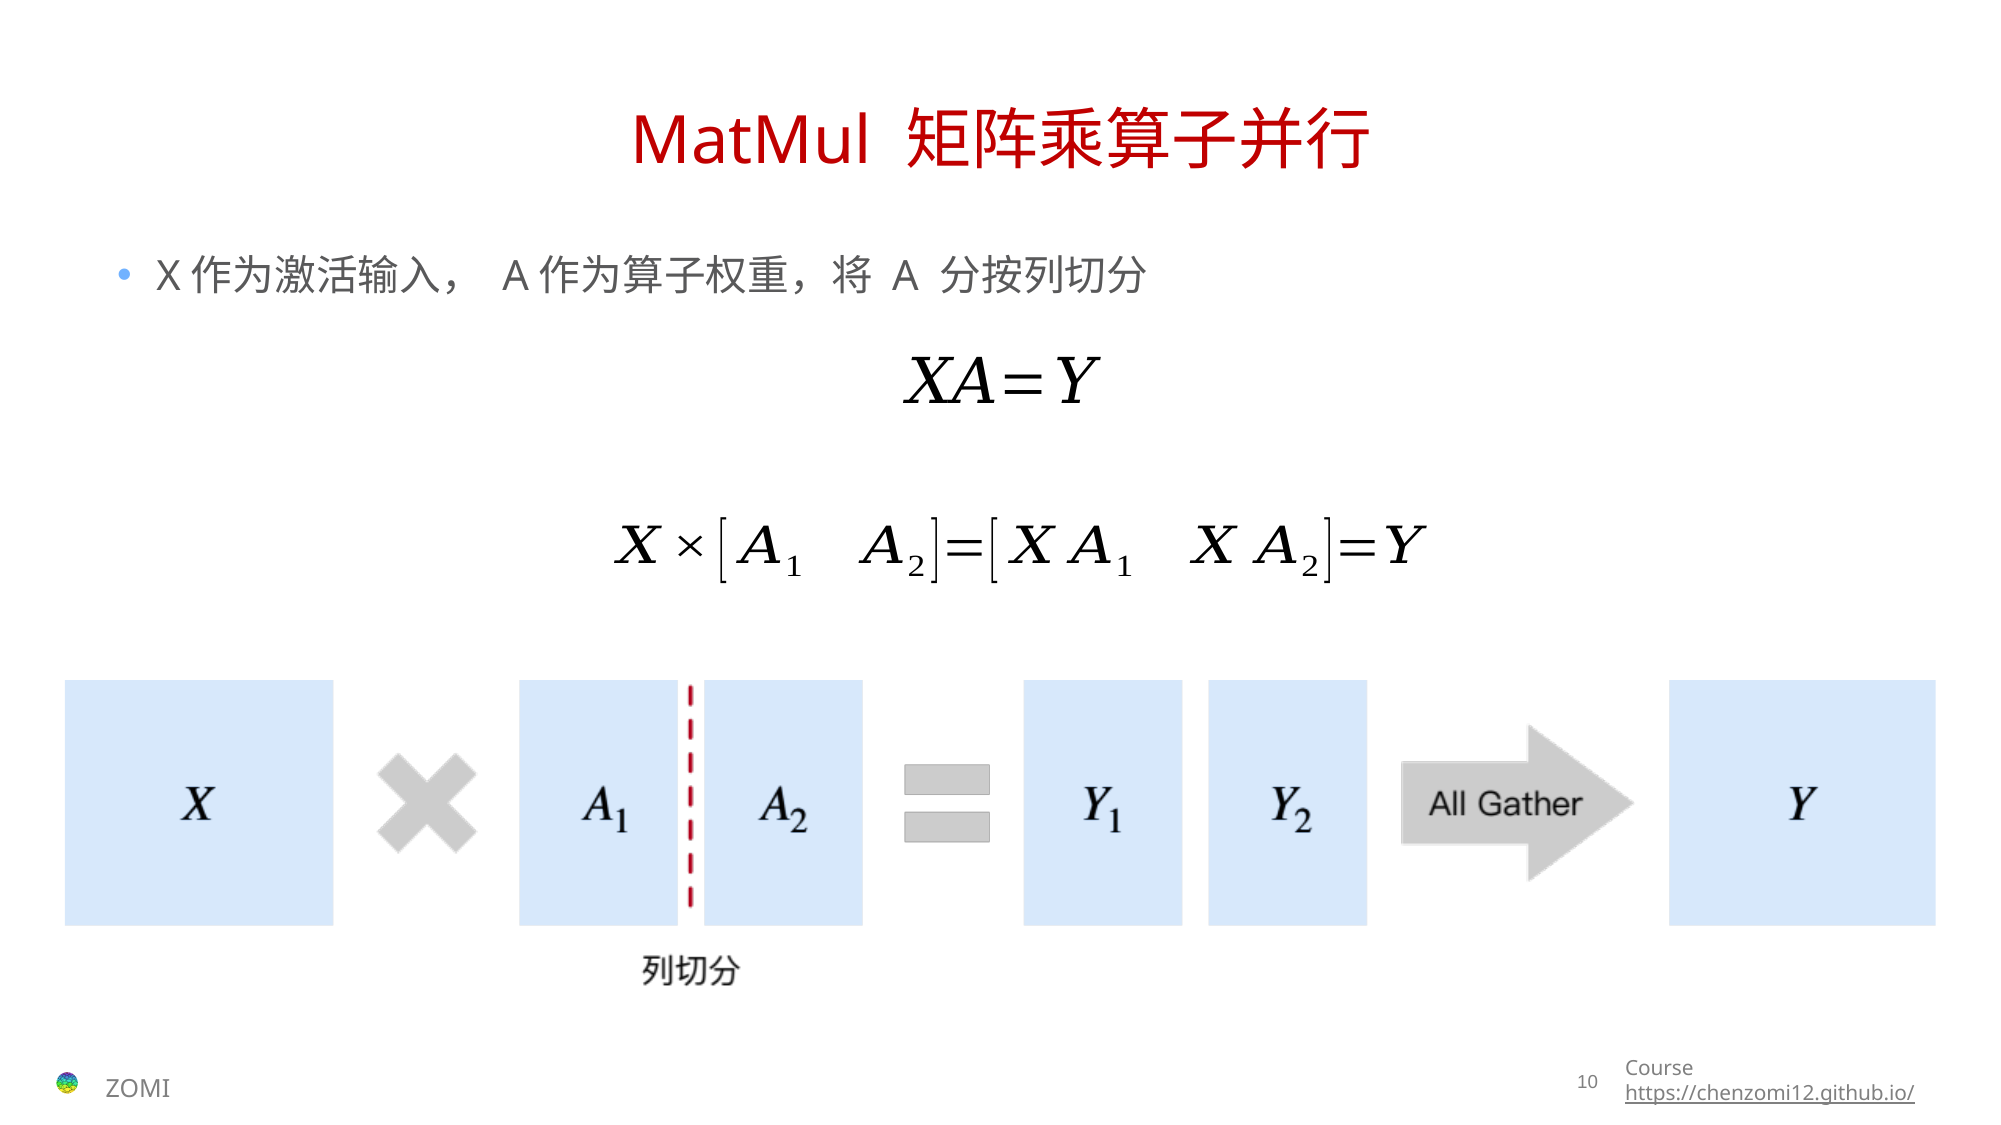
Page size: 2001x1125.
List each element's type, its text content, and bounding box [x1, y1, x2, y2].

list X作为激活输入， A作为算子权重，将 A 分按列切分 [102, 231, 1901, 303]
title MatMul 矩阵乘算子并行 [102, 90, 1901, 187]
picture [64, 680, 1936, 1002]
picture [57, 1073, 77, 1093]
